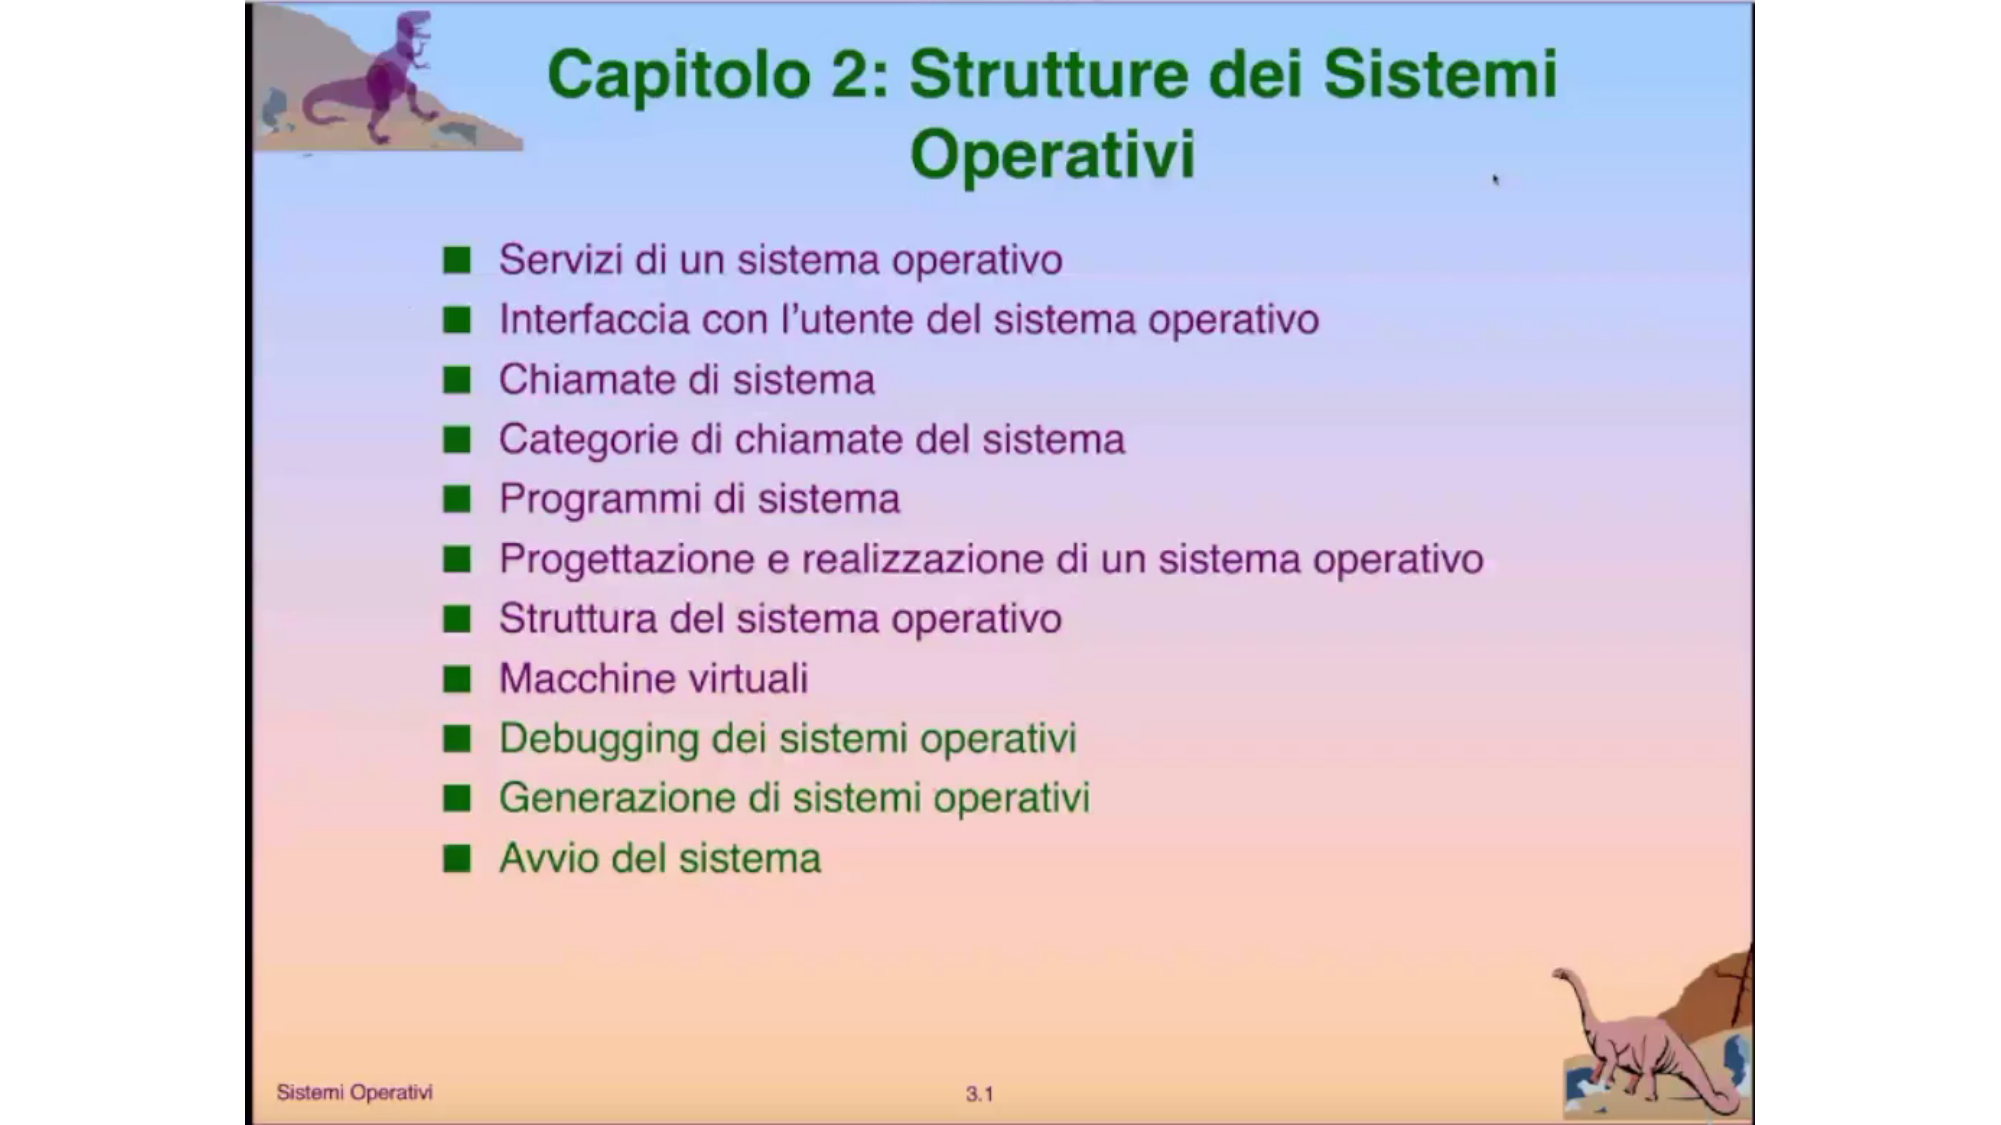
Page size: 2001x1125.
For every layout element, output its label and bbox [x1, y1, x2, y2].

picture [245, 0, 1755, 1125]
